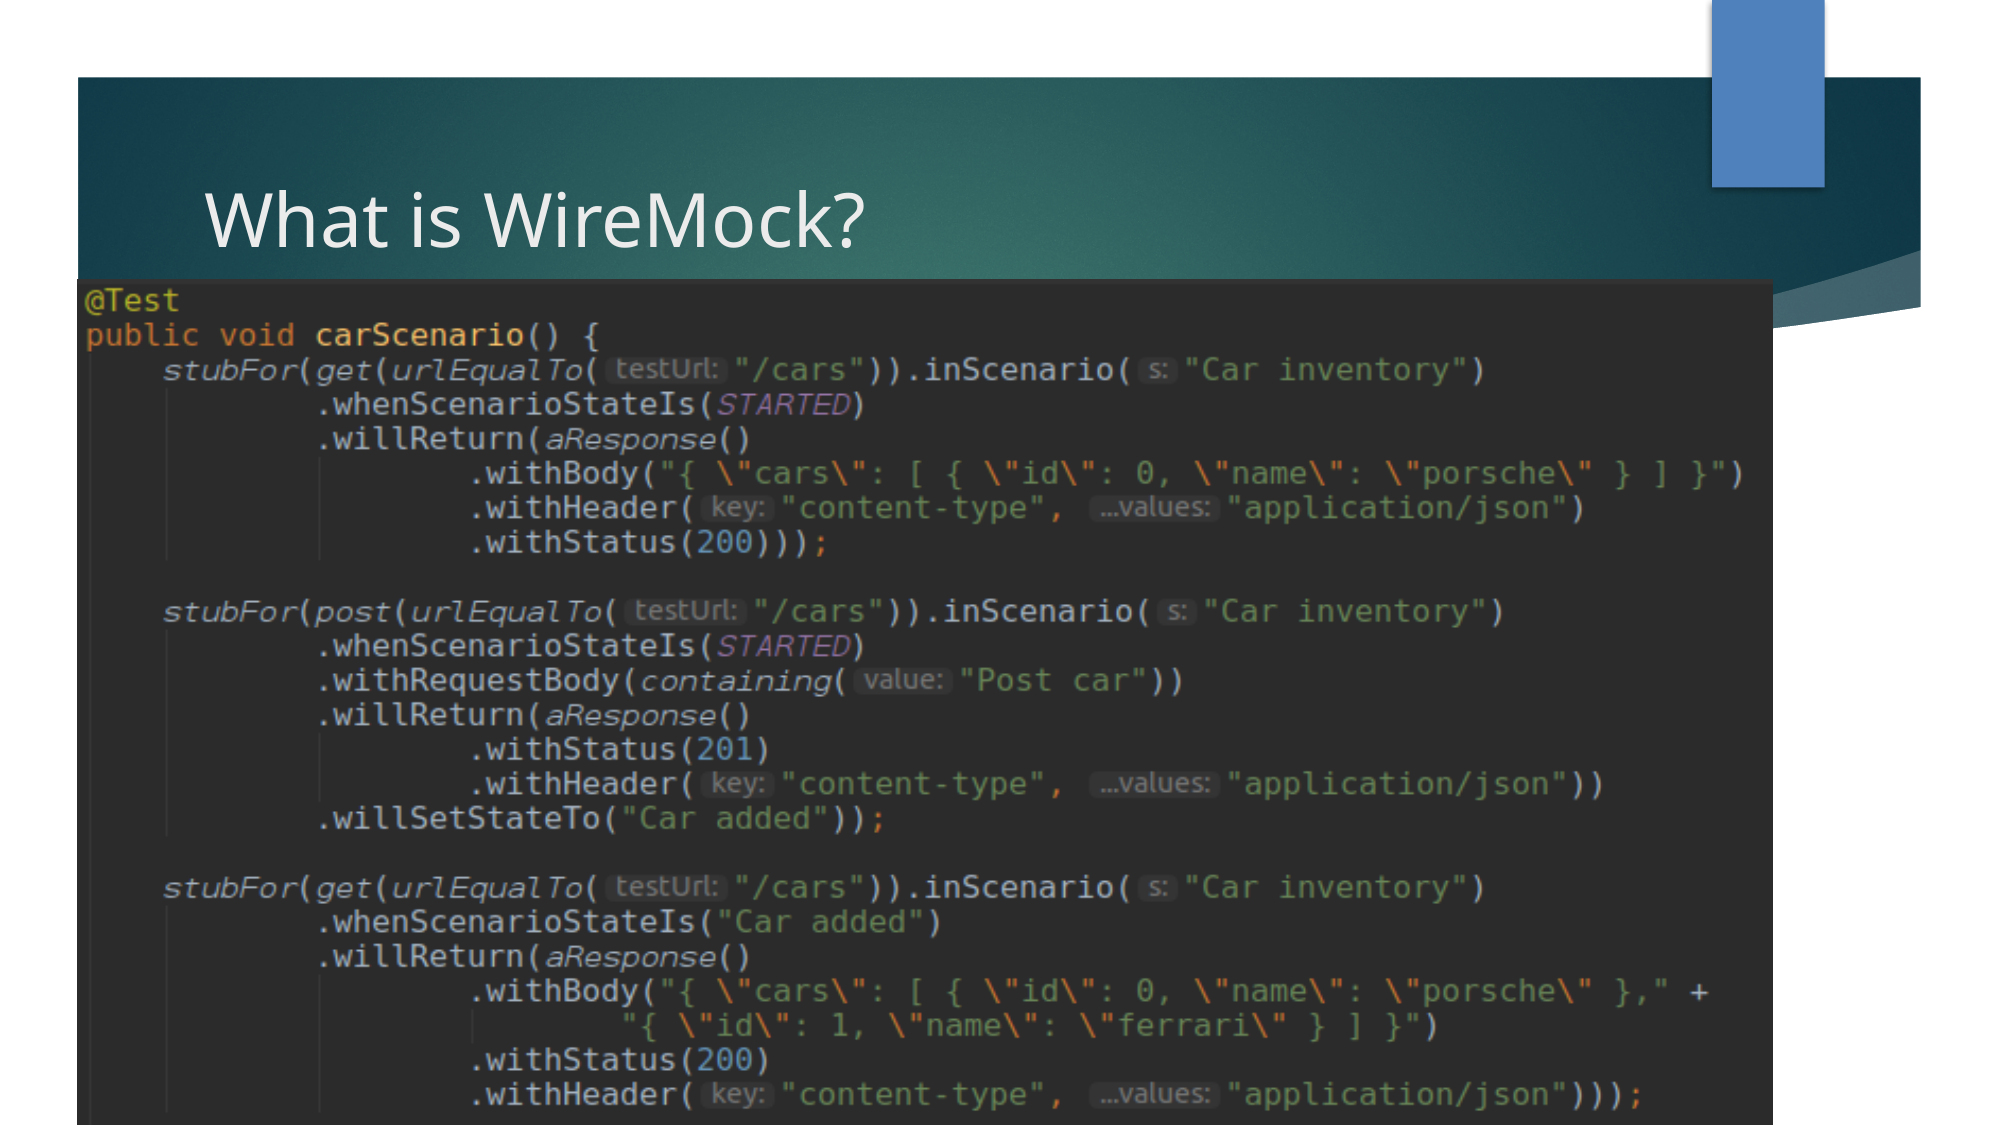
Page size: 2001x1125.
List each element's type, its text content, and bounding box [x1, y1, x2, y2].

picture [77, 78, 1920, 1125]
text_box What is WireMock? [189, 159, 1638, 276]
